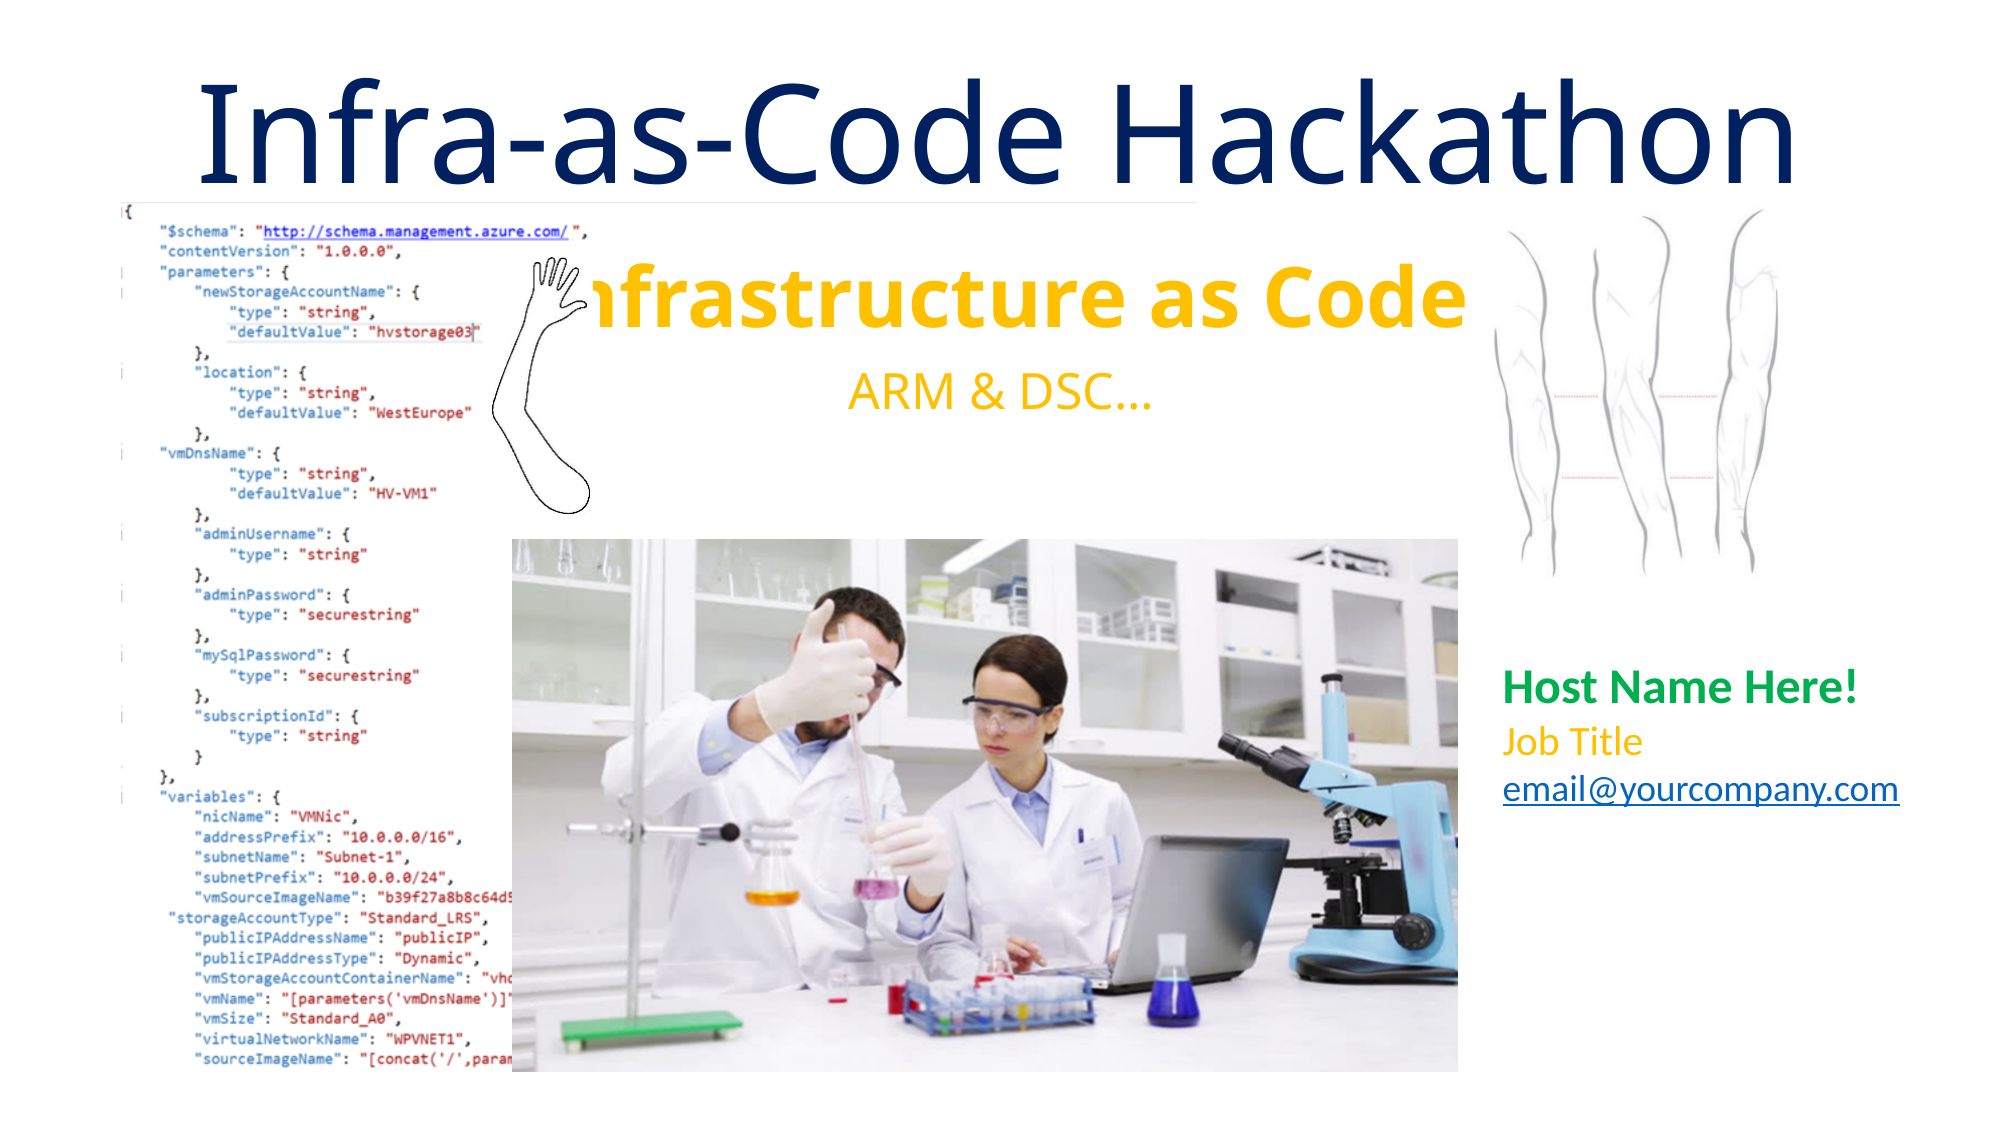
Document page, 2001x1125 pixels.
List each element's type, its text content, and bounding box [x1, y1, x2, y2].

list Infrastructure as Code ARM & DSC… [1197, 247, 1864, 962]
text_box Host Name Here! Job Title email@yourcompany.com [1488, 646, 1992, 876]
title Infra-as-Code Hackathon [72, 30, 1929, 248]
picture [121, 202, 1458, 1072]
picture [1474, 207, 1805, 581]
